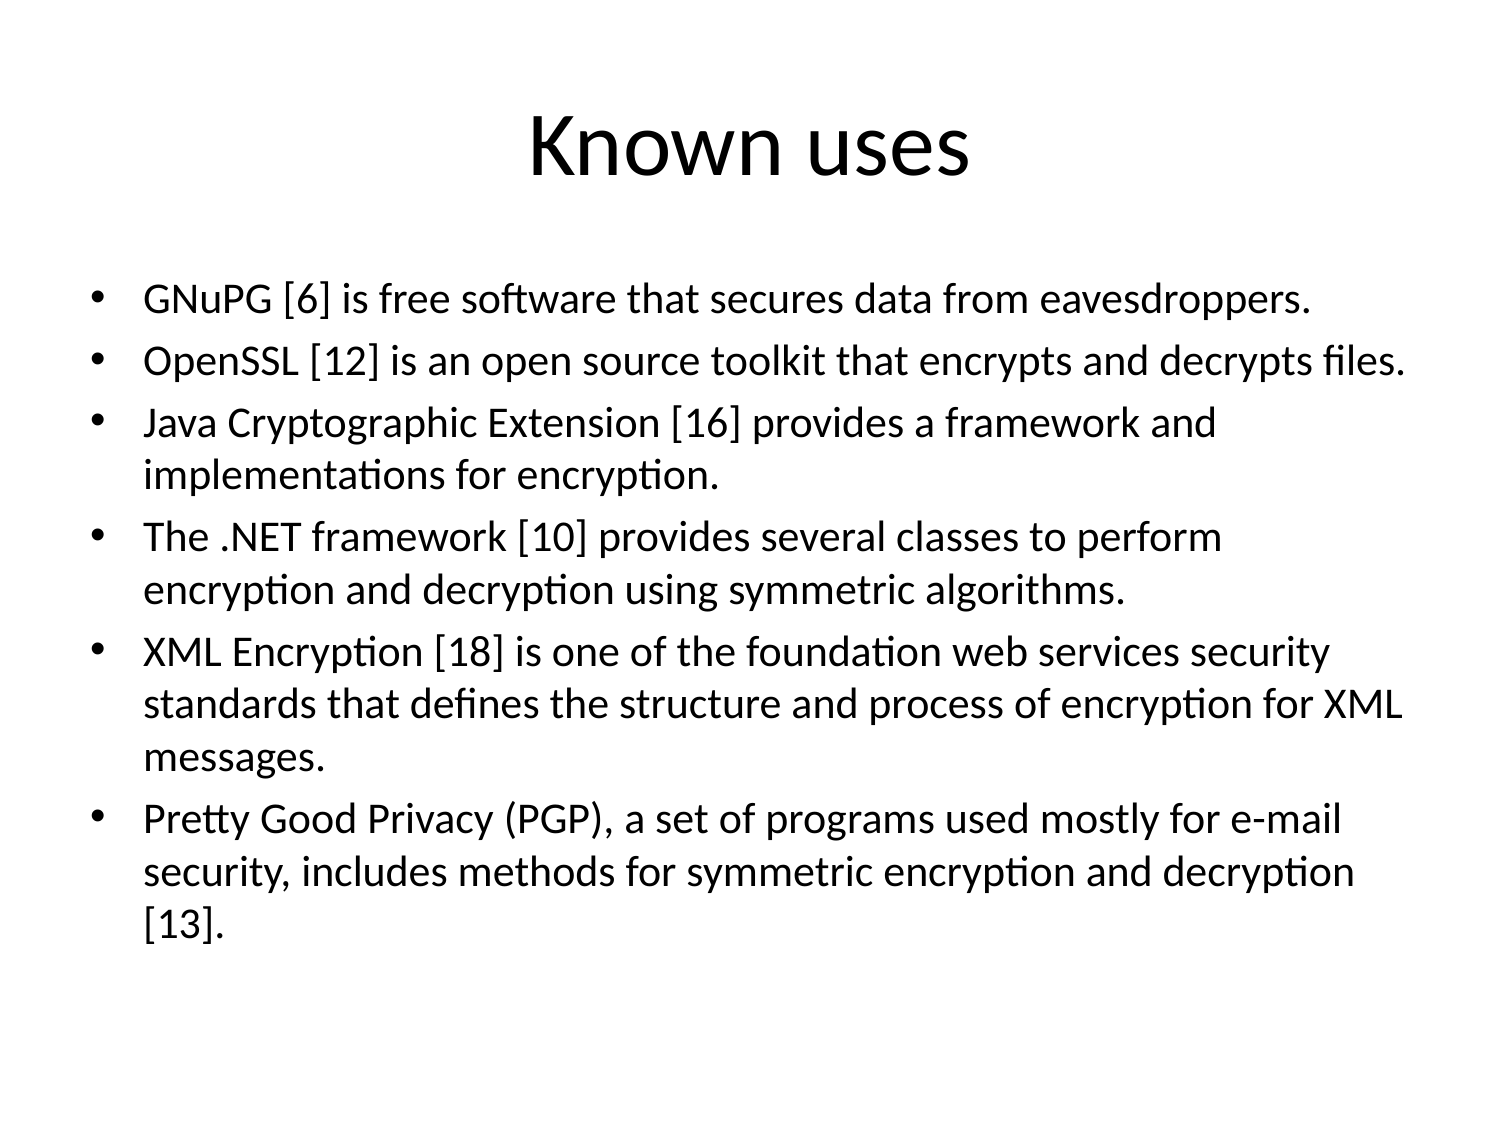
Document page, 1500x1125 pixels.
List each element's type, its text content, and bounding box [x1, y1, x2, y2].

list GNuPG [6] is free software that secures data from eavesdroppers. OpenSSL [12] is an open source toolkit that encrypts and decrypts files. Java Cryptographic Extension [16] provides a framework and implementations for encryption. The .NET framework [10] provides several classes to perform encryption and decryption using symmetric algorithms. XML Encryption [18] is one of the foundation web services security standards that defines the structure and process of encryption for XML messages. Pretty Good Privacy (PGP), a set of programs used mostly for e-mail security, includes methods for symmetric encryption and decryption [13]. [75, 262, 1425, 1005]
title Known uses [75, 45, 1425, 233]
